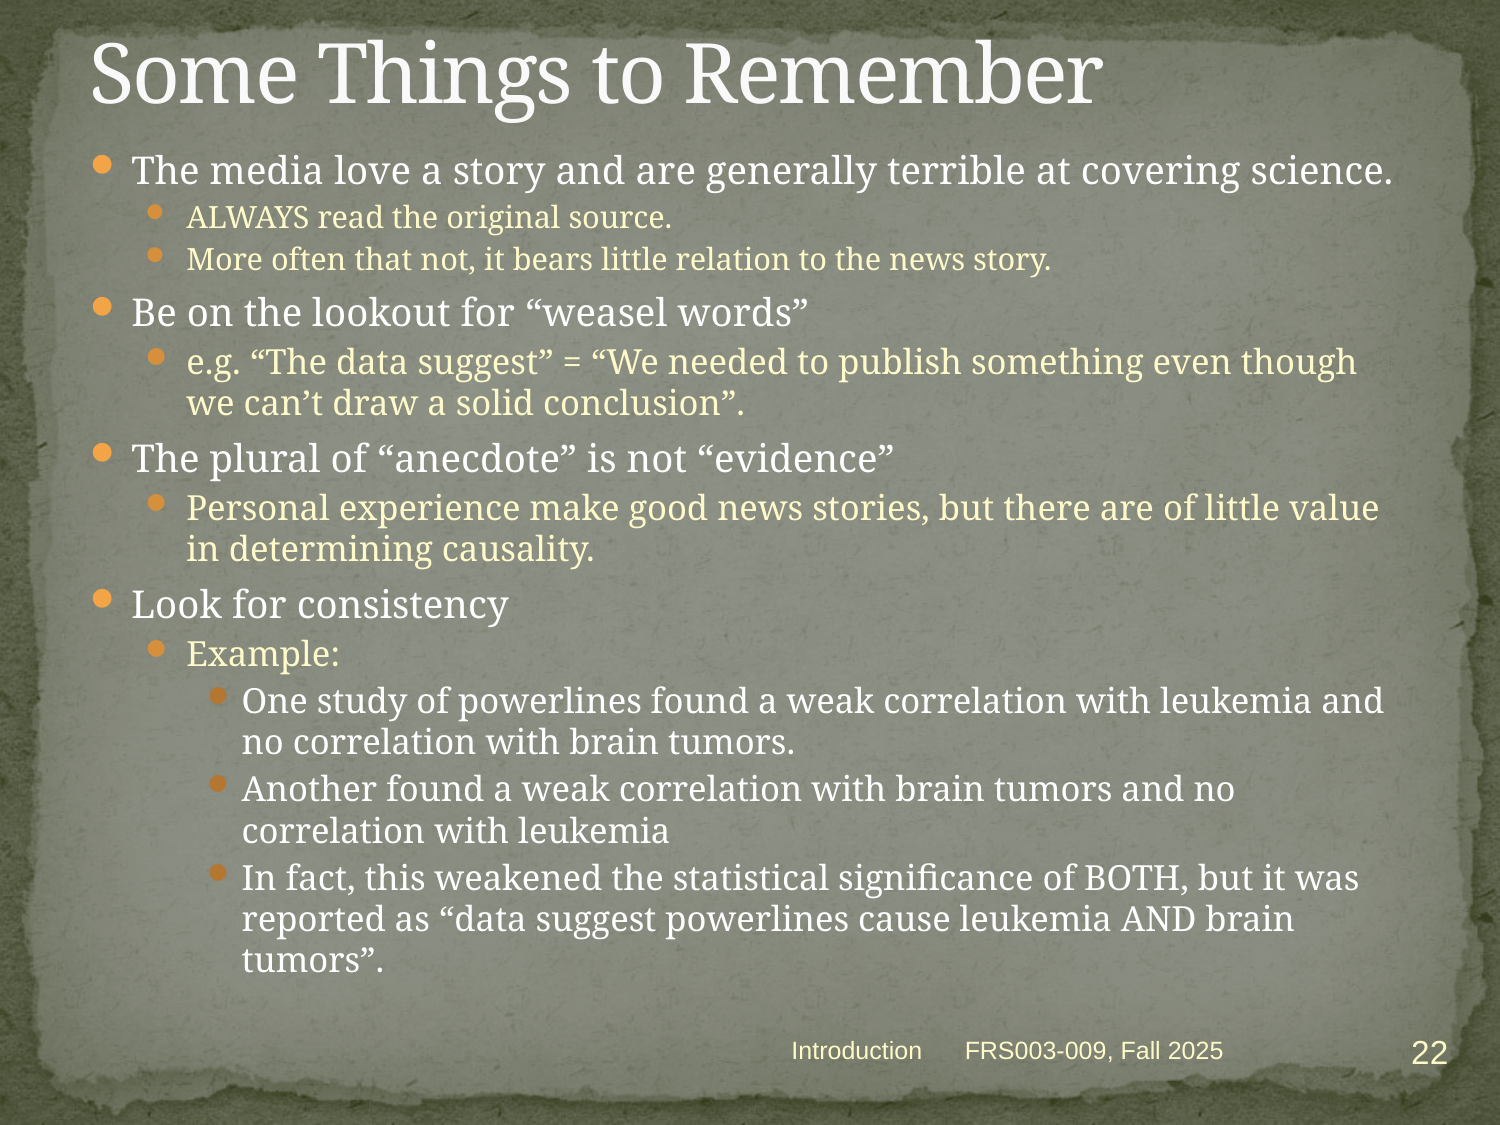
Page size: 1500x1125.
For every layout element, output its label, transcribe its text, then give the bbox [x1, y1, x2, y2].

title Some Things to Remember [74, 24, 1425, 128]
slide_number FRS003-009, Fall 2025 [950, 1017, 1375, 1081]
footer Introduction [350, 1017, 938, 1081]
list The media love a story and are generally terrible at covering science. ALWAYS read the original source. More often that not, it bears little relation to the news story. Be on the lookout for “weasel words” e.g. “The data suggest” = “We needed to publish something even though we can’t draw a solid conclusion”. The plural of “anecdote” is not “evidence” Personal experience make good news stories, but there are of little value in determining causality. Look for consistency Example: One study of powerlines found a weak correlation with leukemia and no correlation with brain tumors. Another found a weak correlation with brain tumors and no correlation with leukemia In fact, this weakened the statistical significance of BOTH, but it was reported as “data suggest powerlines cause leukemia AND brain tumors”. [74, 137, 1426, 1001]
slide_number 22 [1379, 1014, 1480, 1089]
